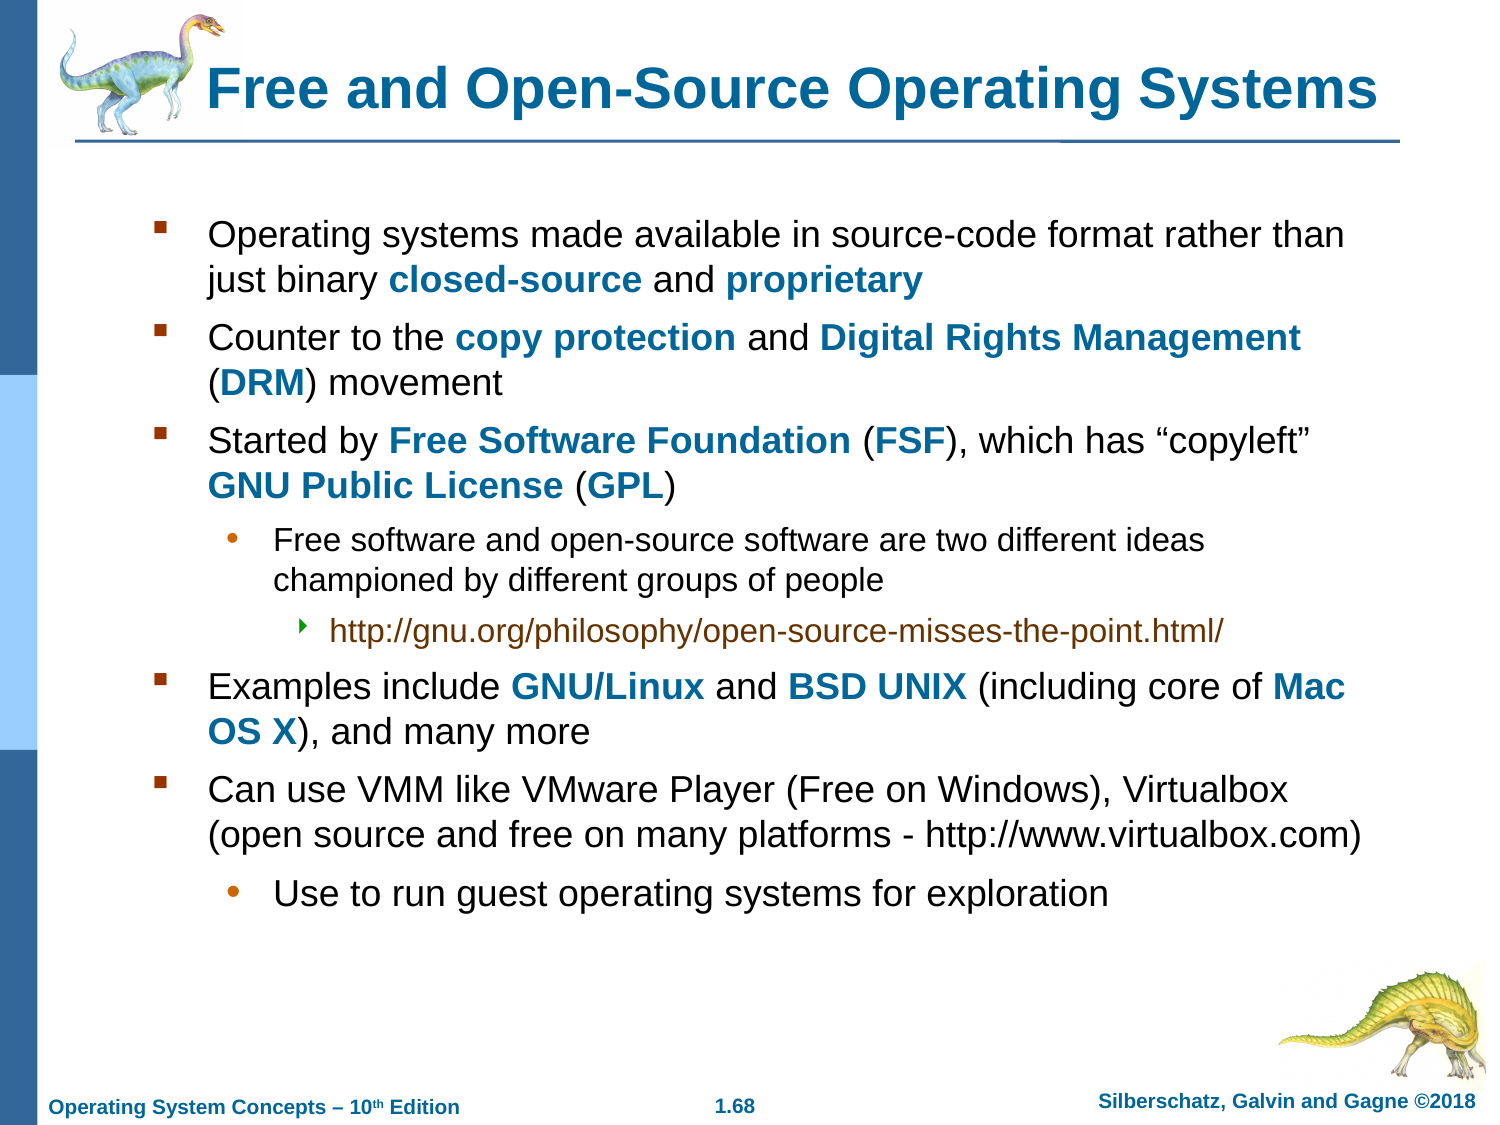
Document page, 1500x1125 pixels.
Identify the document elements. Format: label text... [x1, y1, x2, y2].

list Operating systems made available in source-code format rather than just binary closed-source and proprietary Counter to the copy protection and Digital Rights Management (DRM) movement Started by Free Software Foundation (FSF), which has “copyleft” GNU Public License (GPL) Free software and open-source software are two different ideas championed by different groups of people http://gnu.org/philosophy/open-source-misses-the-point.html/ Examples include GNU/Linux and BSD UNIX (including core of Mac OS X), and many more Can use VMM like VMware Player (Free on Windows), Virtualbox (open source and free on many platforms - http://www.virtualbox.com) Use to run guest operating systems for exploration [136, 202, 1400, 946]
title Free and Open-Source Operating Systems [161, 33, 1425, 128]
picture [1275, 959, 1486, 1090]
picture [46, 0, 243, 149]
